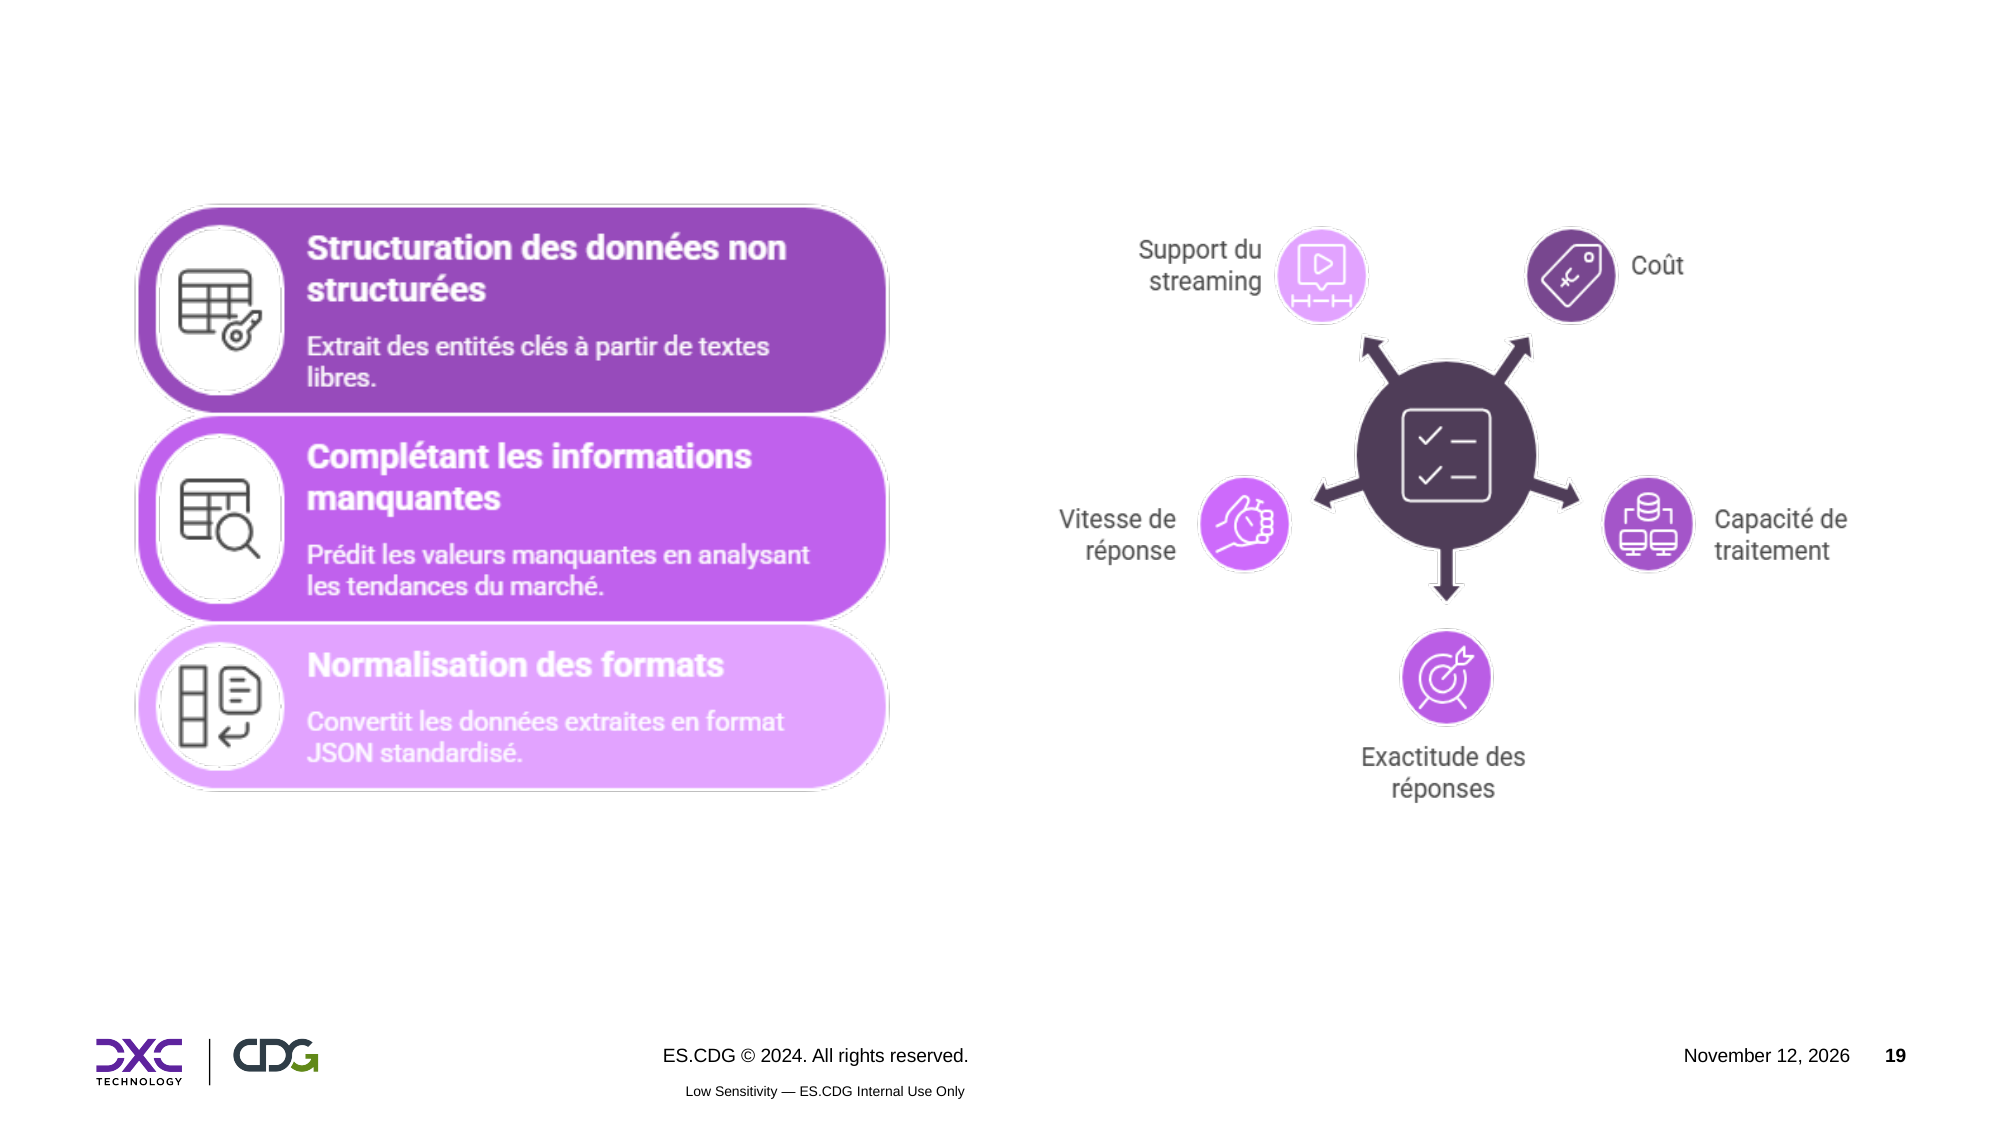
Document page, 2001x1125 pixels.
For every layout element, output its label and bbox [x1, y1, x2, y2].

picture [12, 175, 1894, 849]
picture [68, 1023, 353, 1102]
